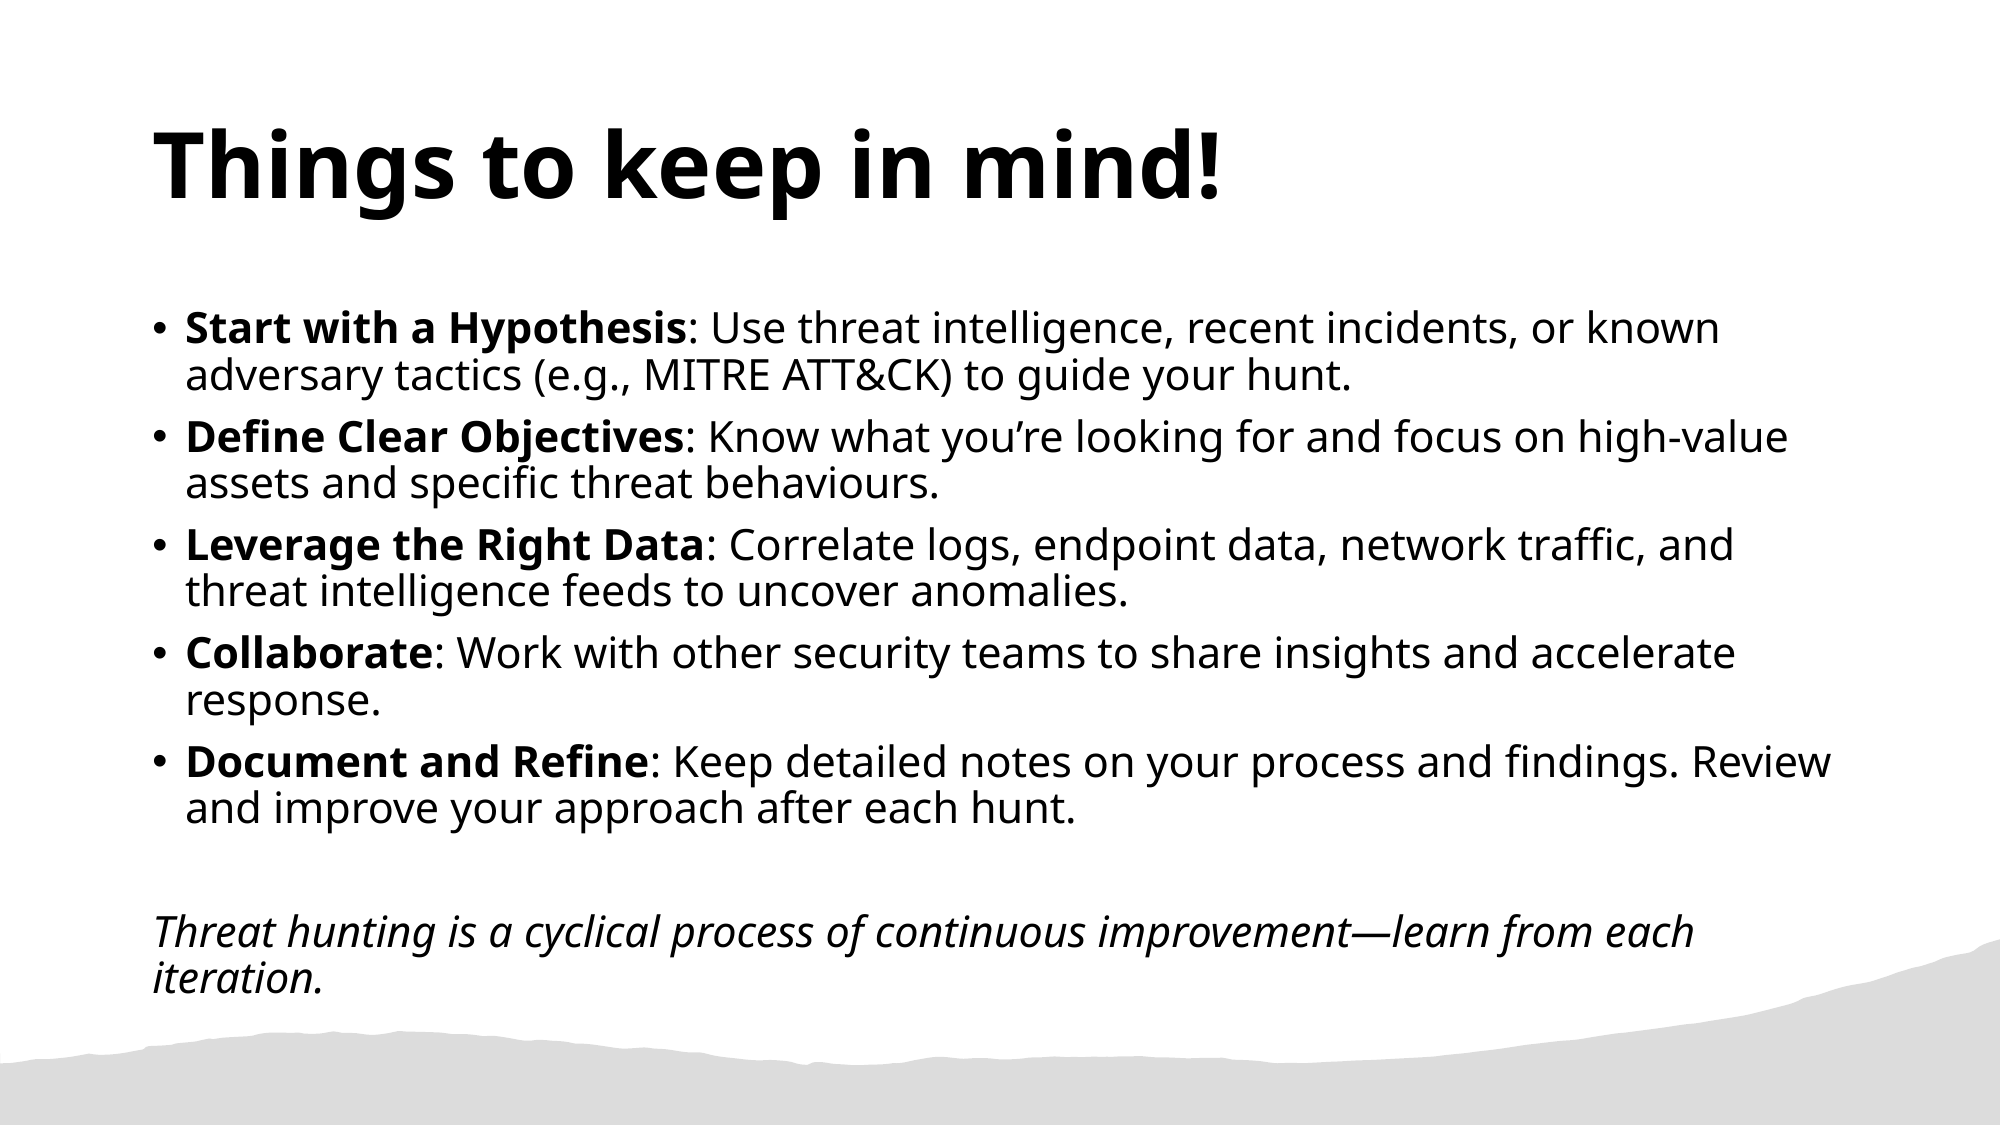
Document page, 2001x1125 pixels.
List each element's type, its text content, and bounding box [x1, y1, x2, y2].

list Start with a Hypothesis: Use threat intelligence, recent incidents, or known adversary tactics (e.g., MITRE ATT&CK) to guide your hunt. Define Clear Objectives: Know what you’re looking for and focus on high-value assets and specific threat behaviours. Leverage the Right Data: Correlate logs, endpoint data, network traffic, and threat intelligence feeds to uncover anomalies. Collaborate: Work with other security teams to share insights and accelerate response. Document and Refine: Keep detailed notes on your process and findings. Review and improve your approach after each hunt. Threat hunting is a cyclical process of continuous improvement—learn from each iteration. [137, 299, 1863, 1014]
text_box [0, 937, 2000, 1125]
title Things to keep in mind! [137, 59, 1863, 278]
